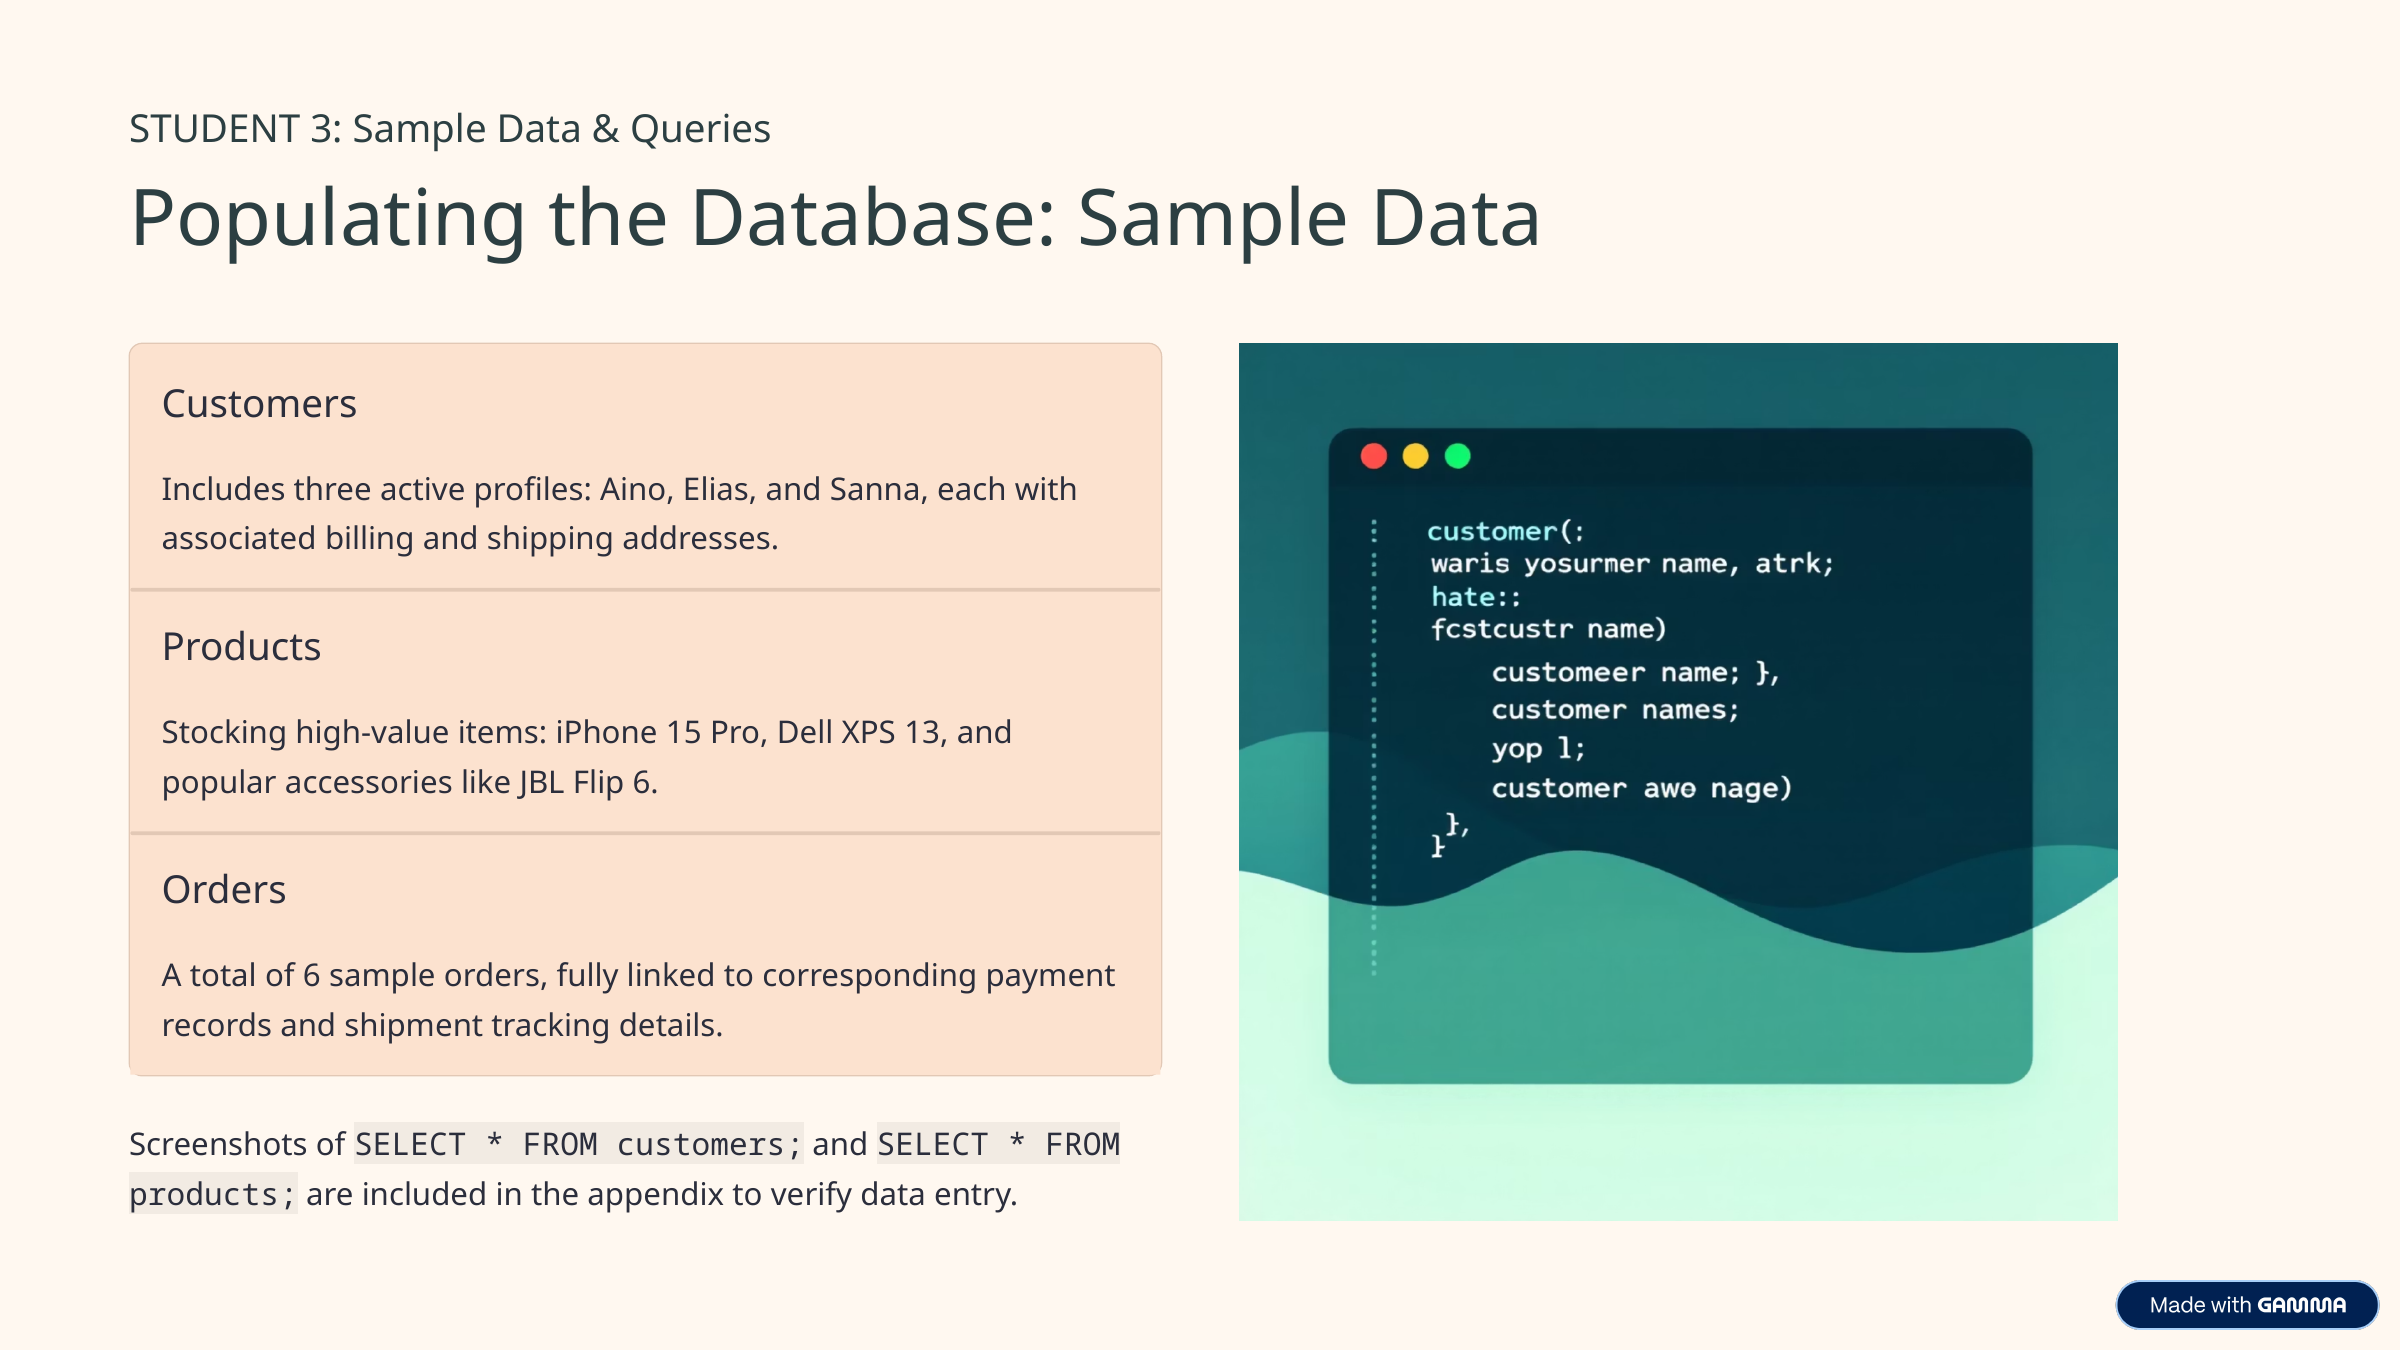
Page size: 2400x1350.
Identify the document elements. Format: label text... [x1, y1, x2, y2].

picture [1239, 343, 2118, 1221]
text_box STUDENT 3: Sample Data & Queries [129, 101, 772, 151]
text_box [130, 344, 1161, 587]
text_box Customers [161, 375, 554, 425]
text_box Stocking high-value items: iPhone 15 Pro, Dell XPS 13, and popular accessories like JBL Flip 6. [161, 699, 1130, 800]
text_box Populating the Database: Sample Data [129, 162, 1512, 261]
text_box [130, 835, 1161, 1075]
text_box A total of 6 sample orders, fully linked to corresponding payment records and shipment tracking details. [161, 942, 1130, 1044]
text_box [130, 591, 1161, 831]
text_box [130, 831, 1161, 836]
text_box [129, 343, 1162, 1068]
text_box Screenshots of SELECT * FROM customers; and SELECT * FROM products; are included in the appendix to verify data entry. [129, 1111, 1162, 1212]
text_box [130, 587, 1161, 592]
text_box Includes three active profiles: Aino, Elias, and Sanna, each with associated billing and shipping addresses. [161, 456, 1130, 557]
text_box Products [161, 619, 554, 669]
picture [2106, 1271, 2389, 1339]
text_box Orders [161, 862, 554, 912]
